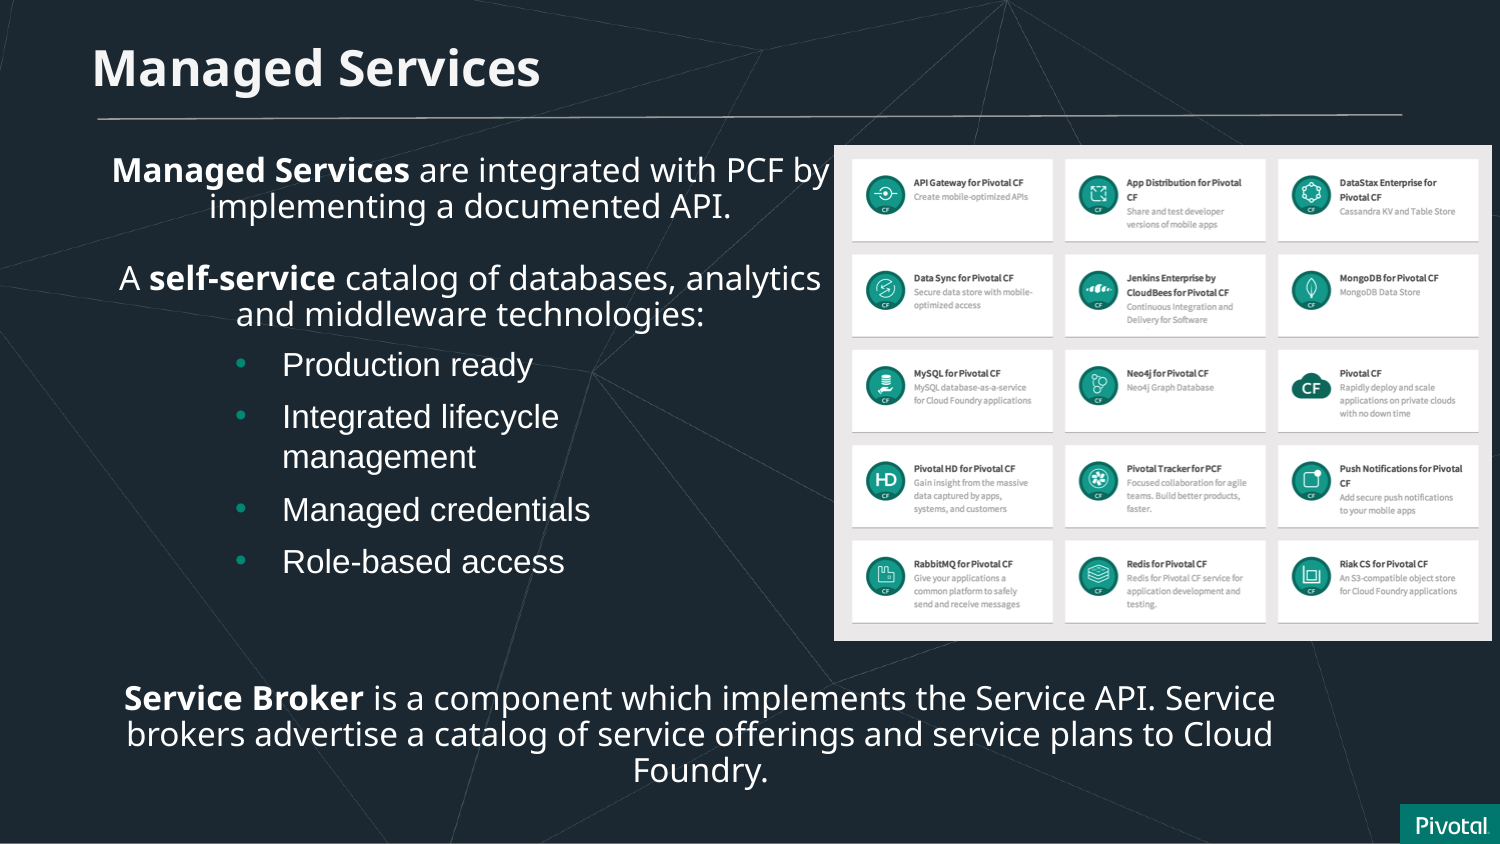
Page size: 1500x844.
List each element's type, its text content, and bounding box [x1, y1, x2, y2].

text_box Production ready Integrated lifecycle management Managed credentials Role-based access [220, 335, 770, 553]
list Service Broker is a component which implements the Service API. Service brokers advertise a catalog of service offerings and service plans to Cloud Foundry. [69, 681, 1333, 829]
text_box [97, 114, 1403, 120]
title Managed Services [76, 18, 888, 115]
list Managed Services are integrated with PCF by implementing a documented API. A self-service catalog of databases, analytics and middleware technologies: [94, 153, 829, 352]
picture [0, 0, 1500, 844]
